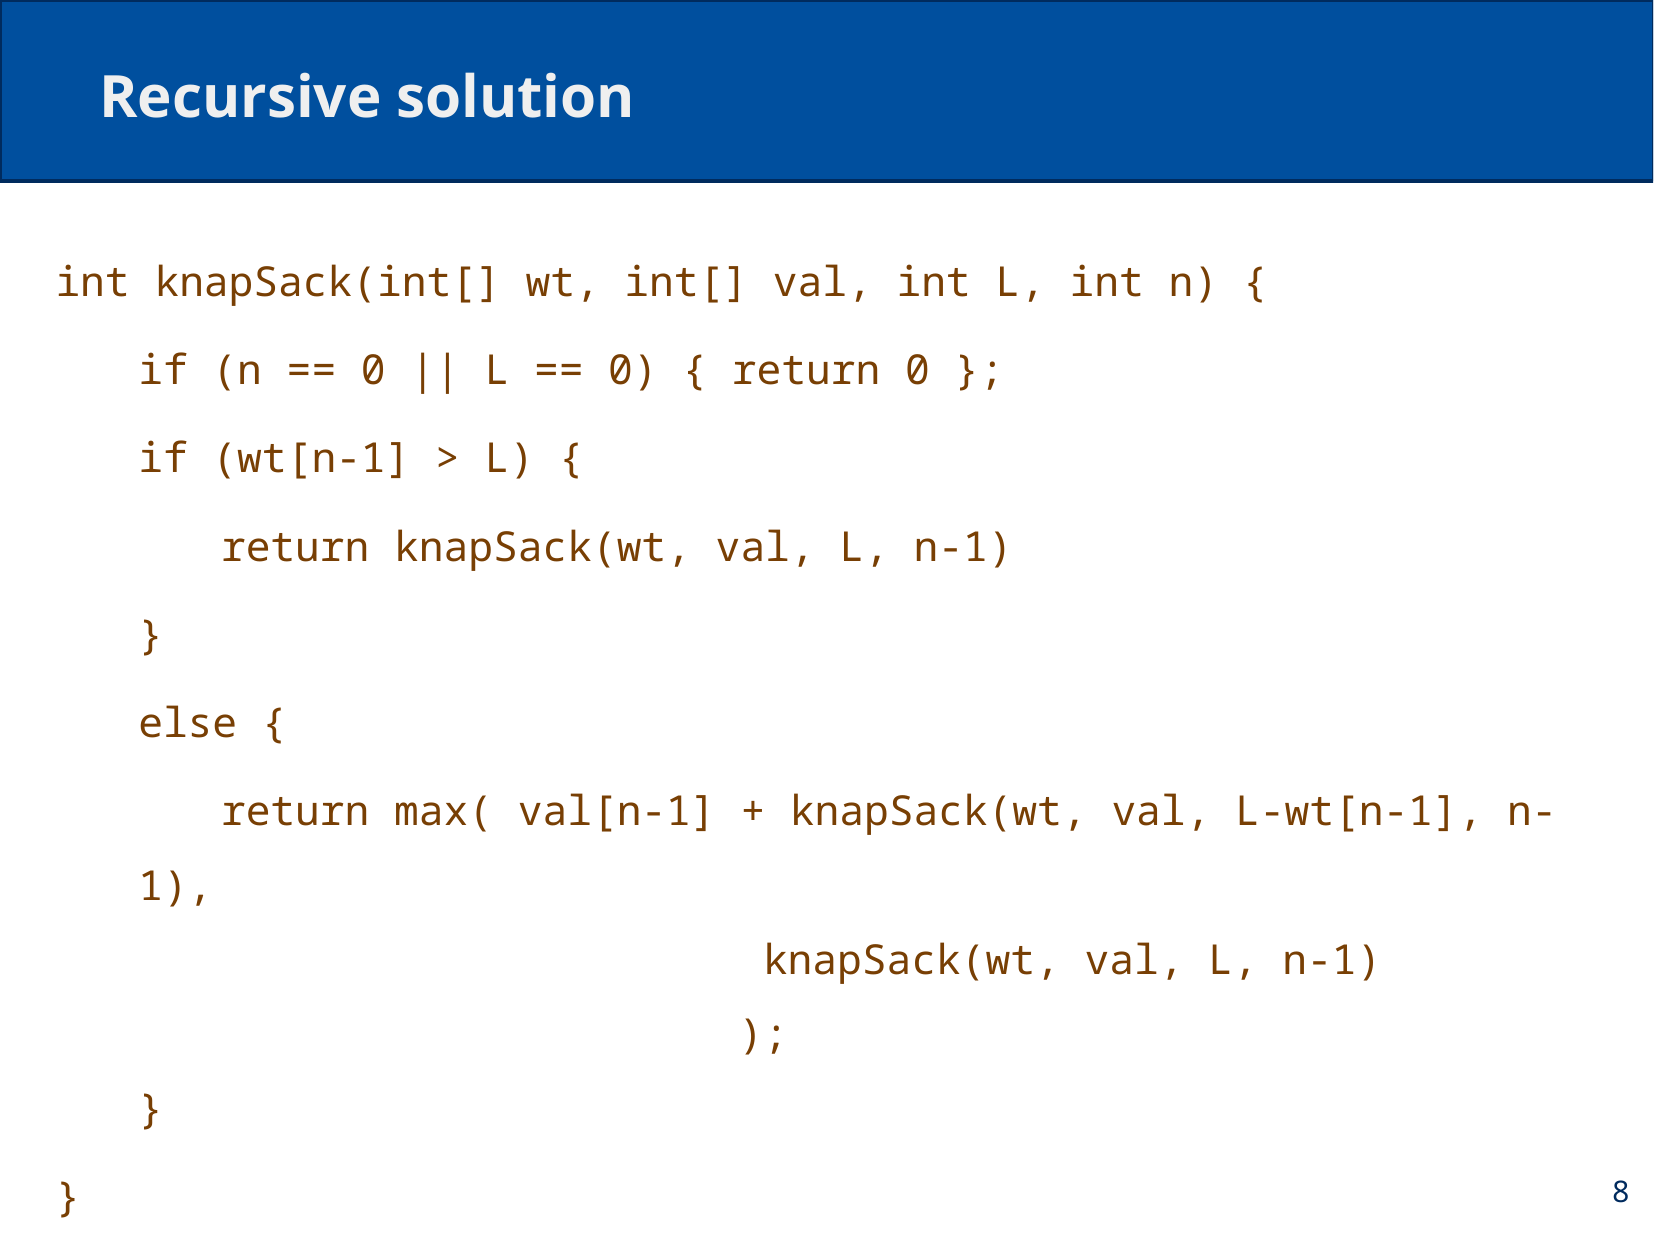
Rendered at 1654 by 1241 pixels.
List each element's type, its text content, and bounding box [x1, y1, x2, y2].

slide_number 8 [1546, 1145, 1647, 1241]
title Recursive solution [82, 36, 1571, 146]
list int knapSack(int[] wt, int[] val, int L, int n) { if (n == 0 || L == 0) { return 0 }; if (wt[n-1] > L) { return knapSack(wt, val, L, n-1) } else { return max( val[n-1] + knapSack(wt, val, L-wt[n-1], n-1), knapSack(wt, val, L, n-1) ); } } [39, 213, 1614, 1241]
